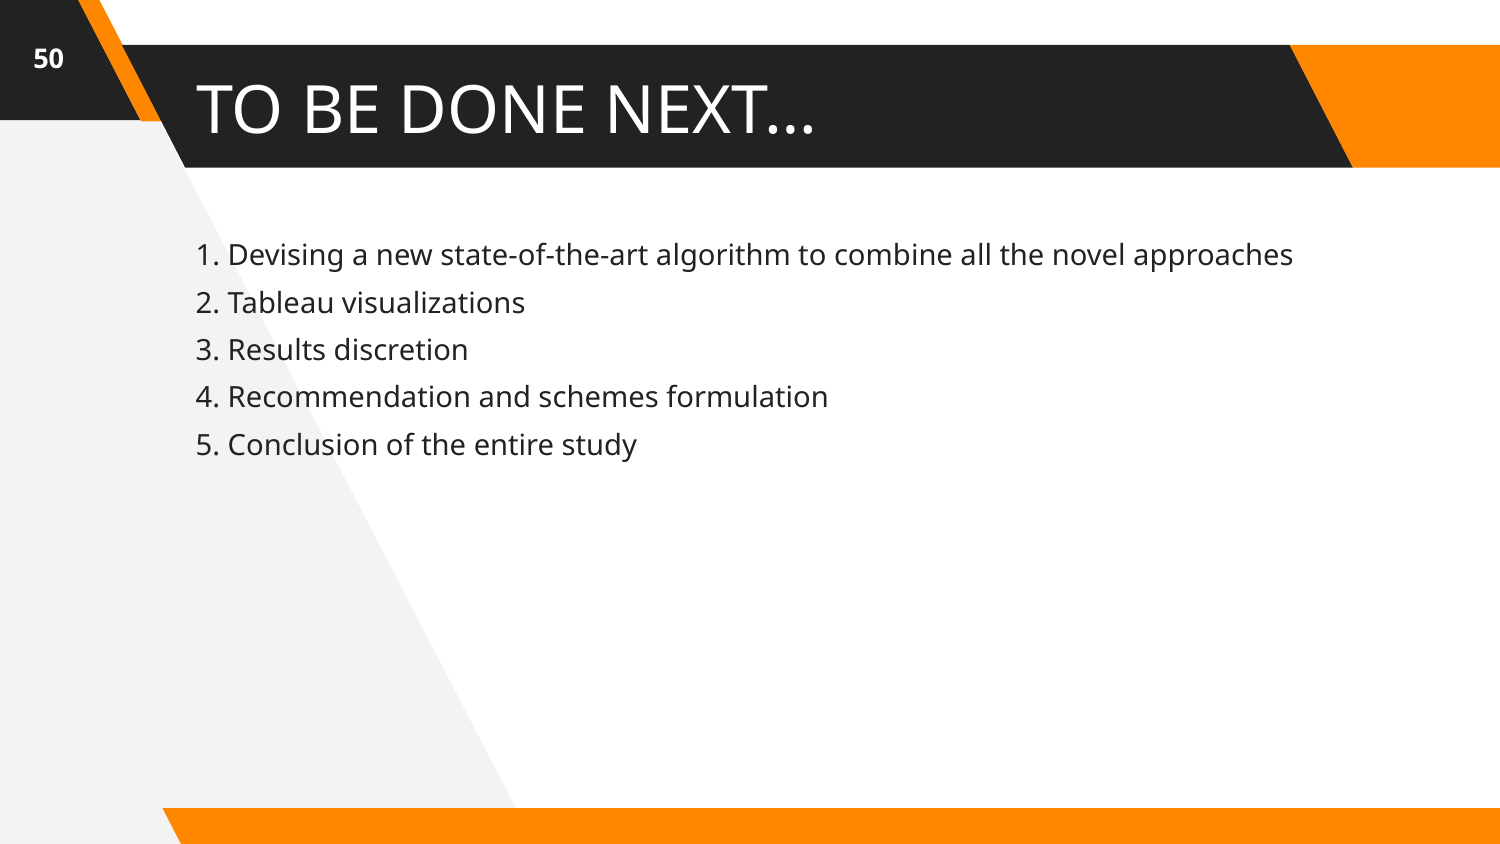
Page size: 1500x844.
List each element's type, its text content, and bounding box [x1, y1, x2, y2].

slide_number 50 [0, 0, 98, 121]
list 1. Devising a new state-of-the-art algorithm to combine all the novel approaches 2. Tableau visualizations 3. Results discretion 4. Recommendation and schemes formulation 5. Conclusion of the entire study [180, 221, 1412, 789]
title TO BE DONE NEXT… [181, 45, 1285, 169]
